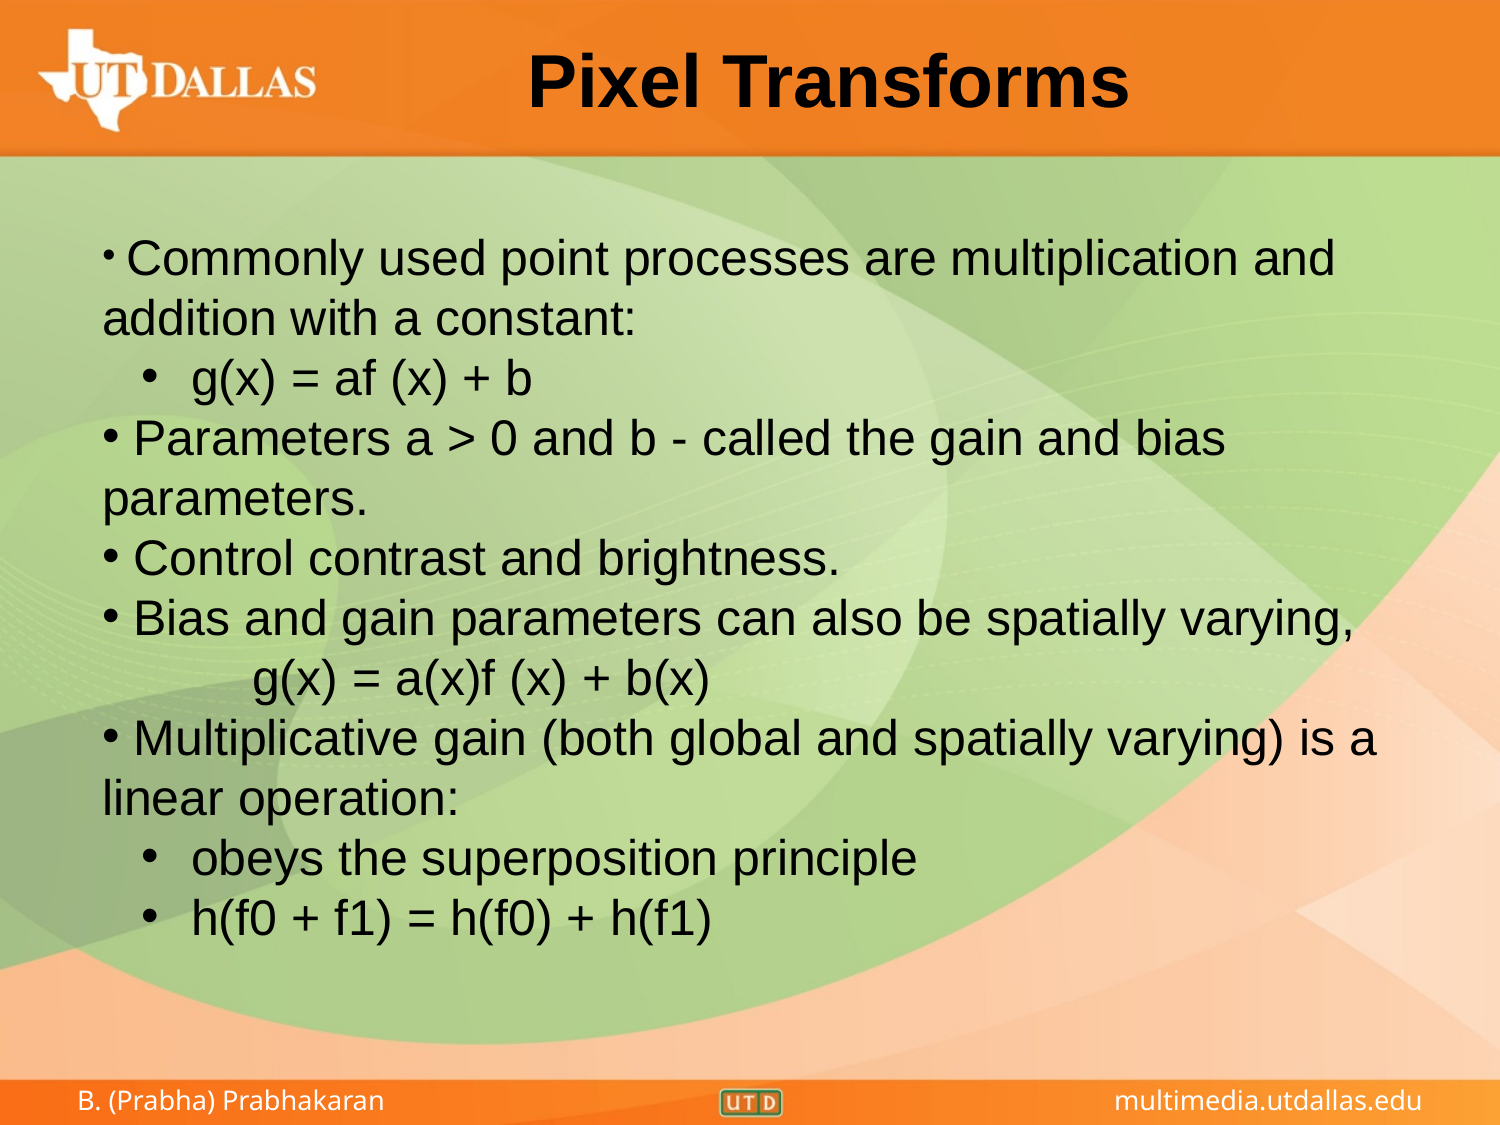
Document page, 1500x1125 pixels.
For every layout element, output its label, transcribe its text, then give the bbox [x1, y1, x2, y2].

text_box Pixel Transforms [512, 24, 1147, 130]
picture [0, 0, 1500, 1125]
text_box Commonly used point processes are multiplication and addition with a constant: g(x) = af (x) + b Parameters a > 0 and b - called the gain and bias parameters. Control contrast and brightness. Bias and gain parameters can also be spatially varying, g(x) = a(x)f (x) + b(x) Multiplicative gain (both global and spatially varying) is a linear operation: obeys the superposition principle h(f0 + f1) = h(f0) + h(f1) [87, 137, 1400, 953]
